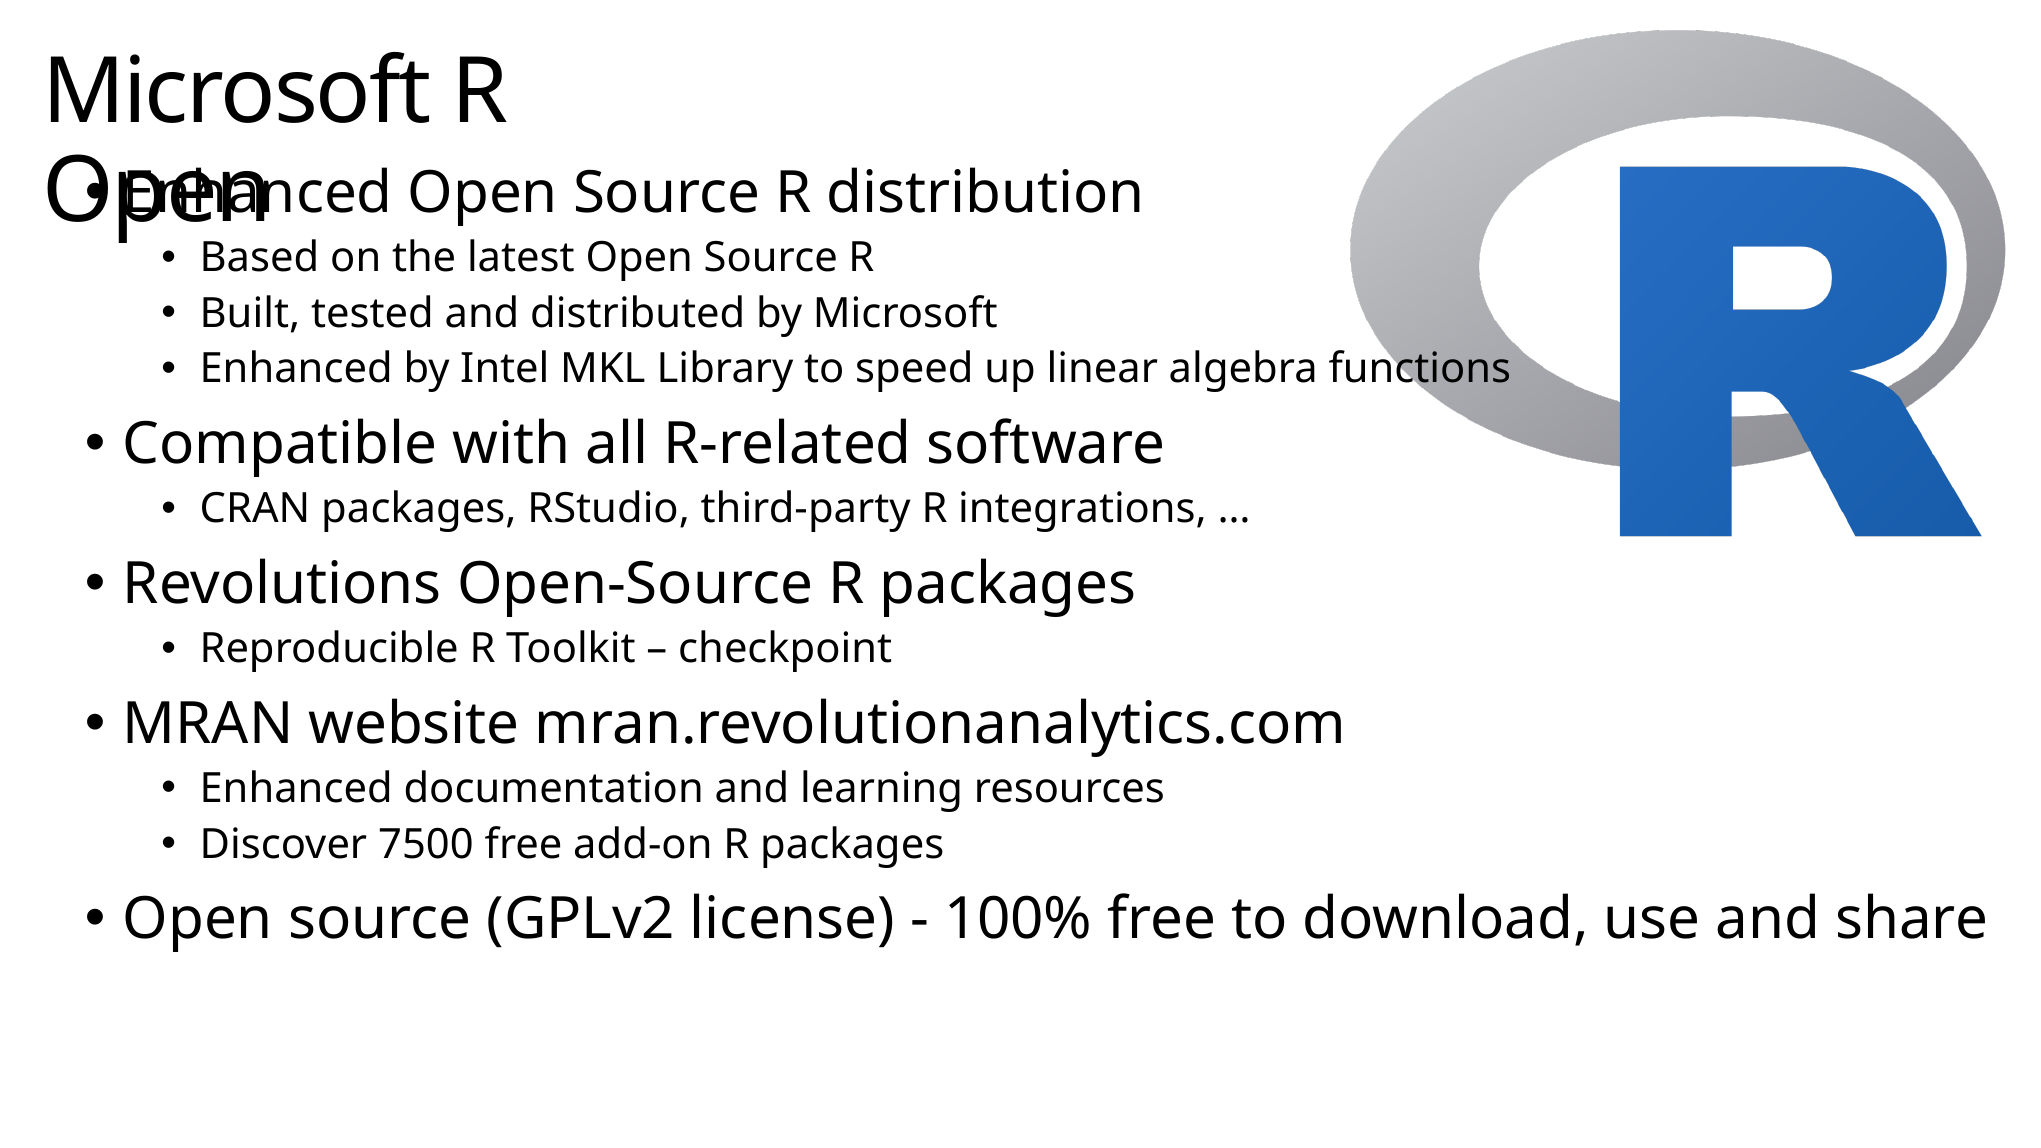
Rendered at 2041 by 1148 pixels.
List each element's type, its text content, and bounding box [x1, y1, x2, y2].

picture [1349, 27, 2007, 538]
list Enhanced Open Source R distribution Based on the latest Open Source R Built, tested and distributed by Microsoft Enhanced by Intel MKL Library to speed up linear algebra functions Compatible with all R-related software CRAN packages, RStudio, third-party R integrations, … Revolutions Open-Source R packages Reproducible R Toolkit – checkpoint MRAN website mran.revolutionanalytics.com Enhanced documentation and learning resources Discover 7500 free add-on R packages Open source (GPLv2 license) - 100% free to download, use and share [69, 154, 2007, 1148]
text_box Microsoft R Open [18, 27, 767, 173]
